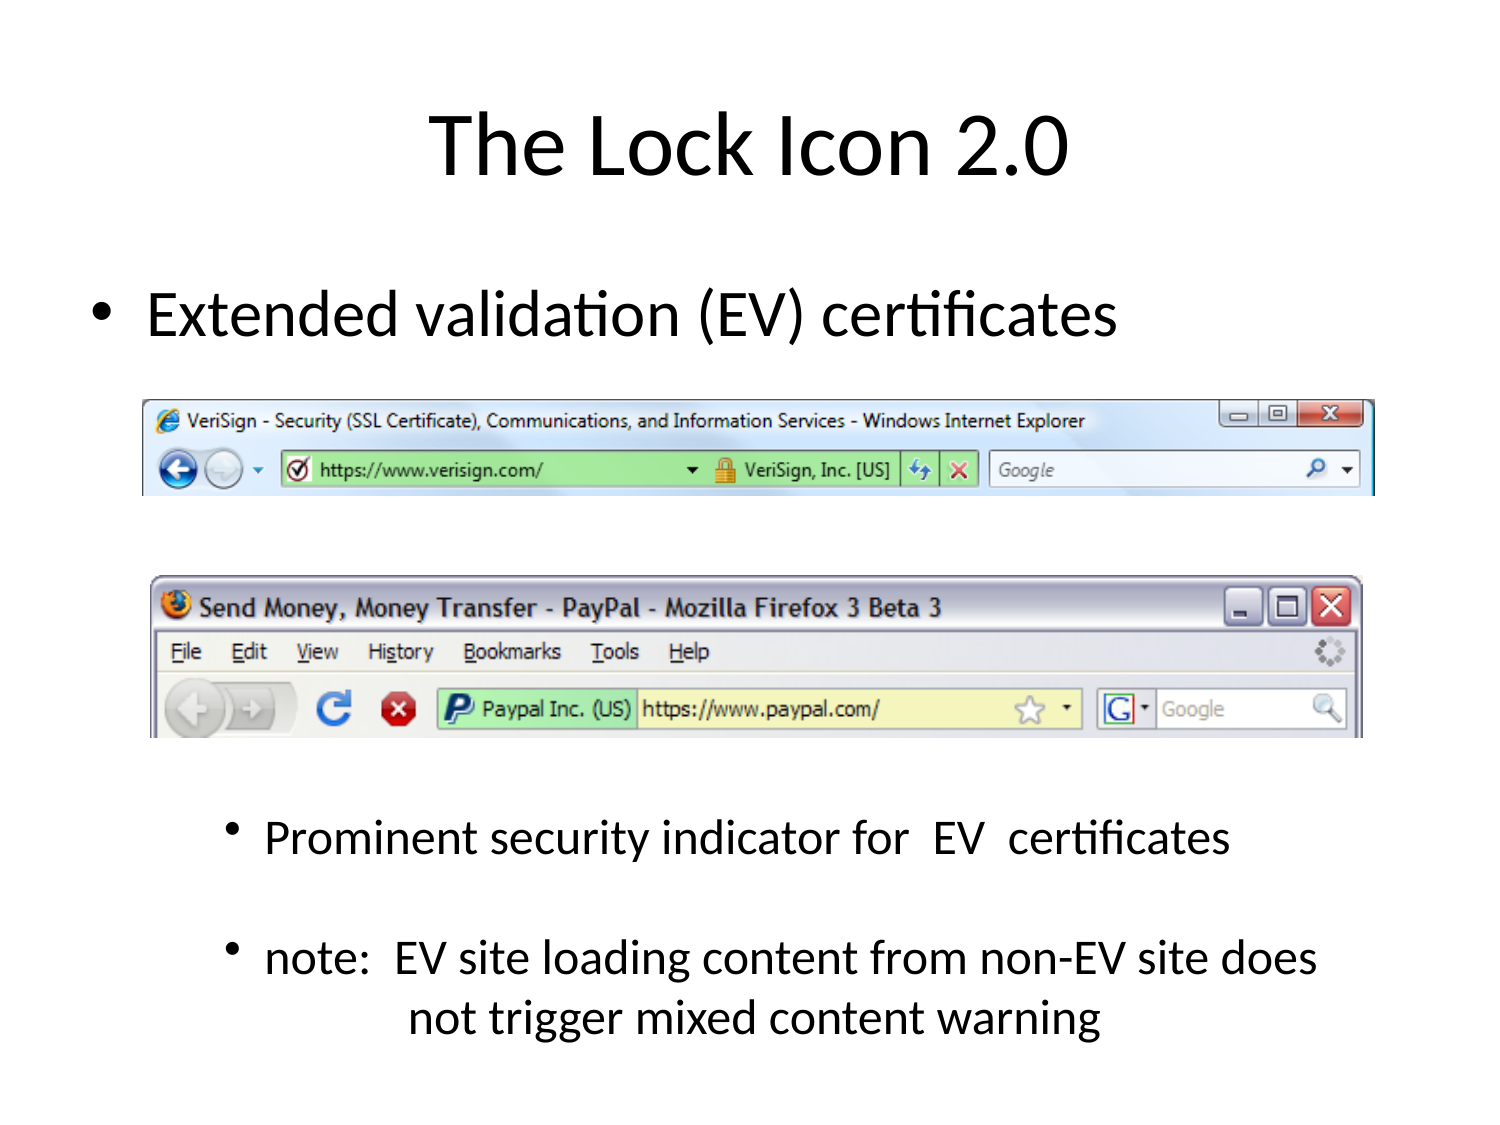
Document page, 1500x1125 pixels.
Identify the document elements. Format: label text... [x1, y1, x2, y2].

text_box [149, 575, 1363, 738]
picture [141, 399, 1376, 496]
text_box Prominent security indicator for EV certificates note: EV site loading content from non-EV site does not trigger mixed content warning [209, 797, 1333, 1053]
title The Lock Icon 2.0 [75, 45, 1425, 233]
list Extended validation (EV) certificates [75, 262, 1425, 1005]
